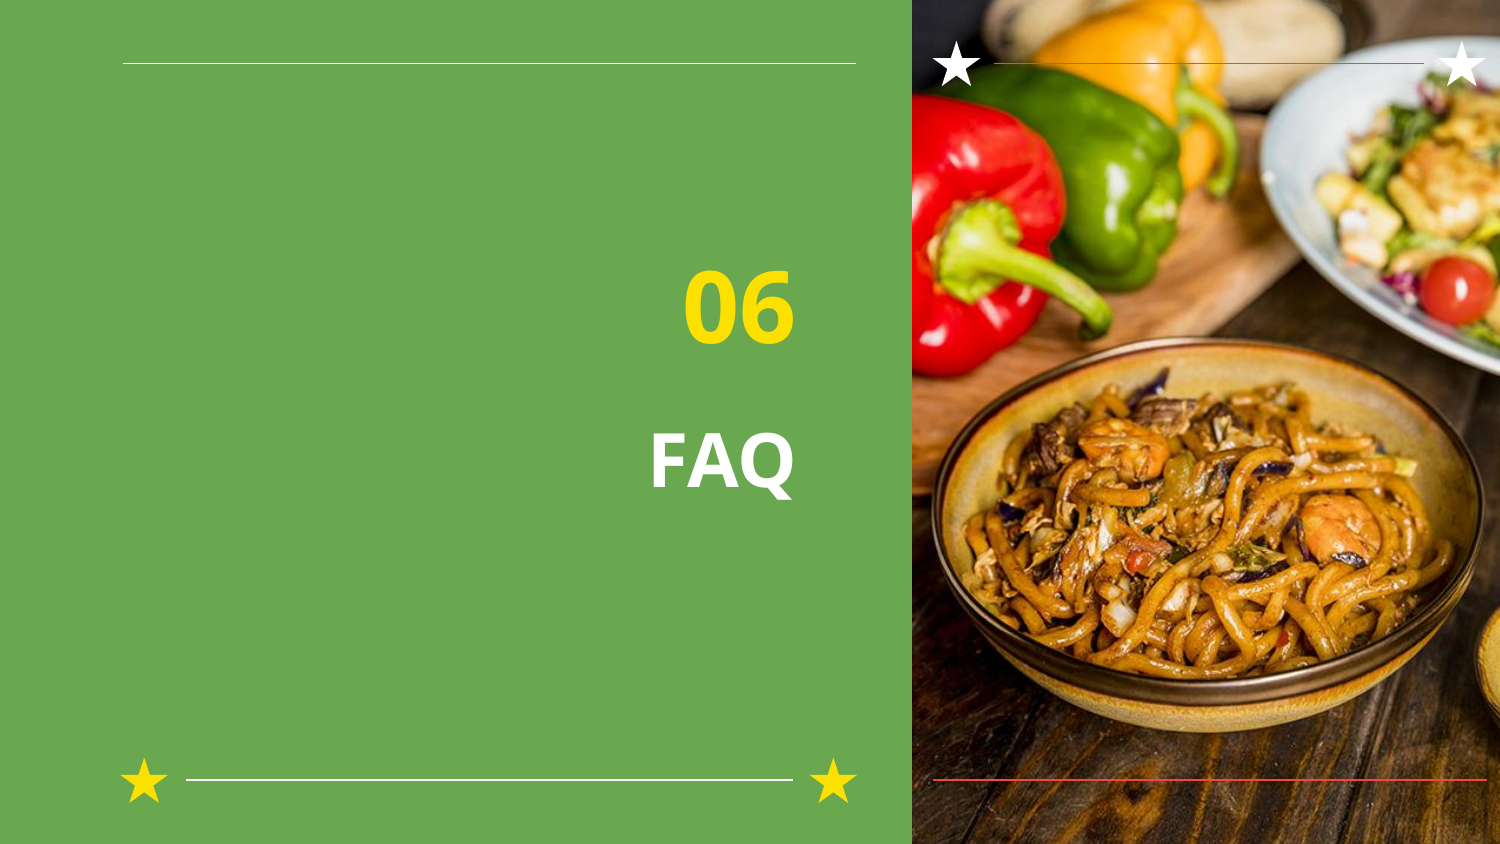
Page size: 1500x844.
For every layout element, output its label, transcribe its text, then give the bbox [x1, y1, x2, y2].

title FAQ [582, 397, 813, 542]
title 06 [640, 228, 813, 381]
picture [911, 0, 1500, 844]
